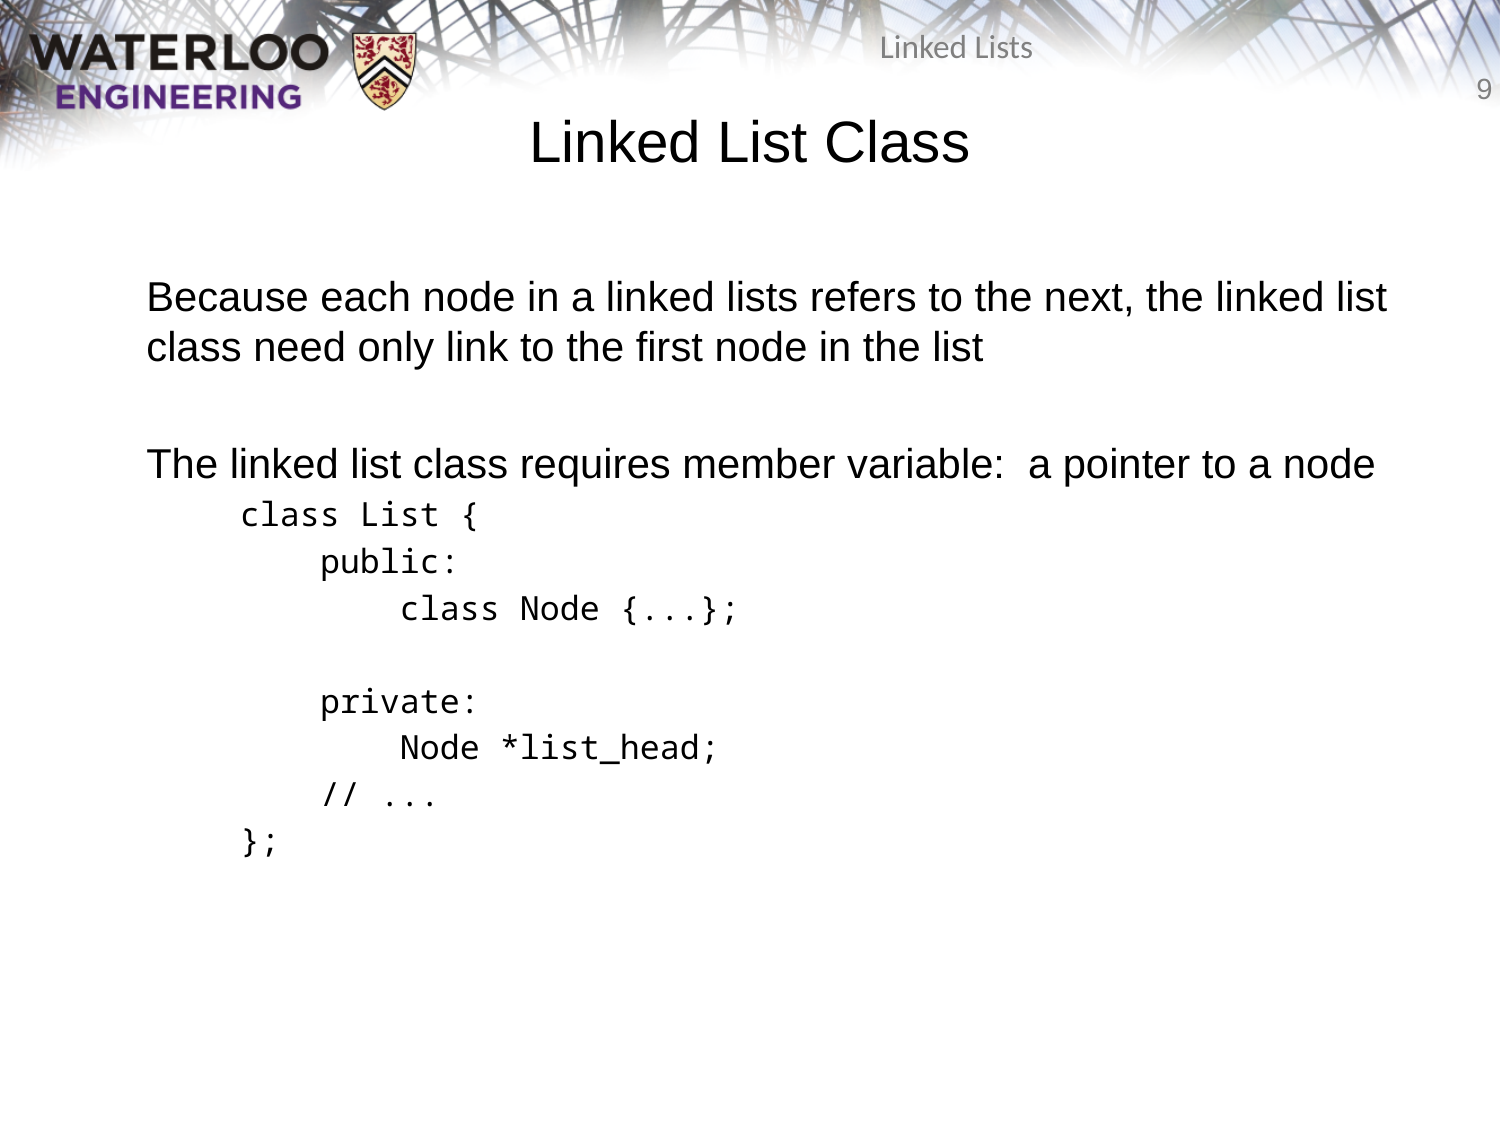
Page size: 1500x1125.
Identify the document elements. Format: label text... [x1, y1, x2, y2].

title Linked List Class [74, 44, 1426, 233]
picture [0, 0, 1500, 1125]
list Because each node in a linked lists refers to the next, the linked list class need only link to the first node in the list The linked list class requires member variable: a pointer to a node class List { public: class Node {...}; private: Node *list_head; // ... }; [74, 262, 1426, 1006]
